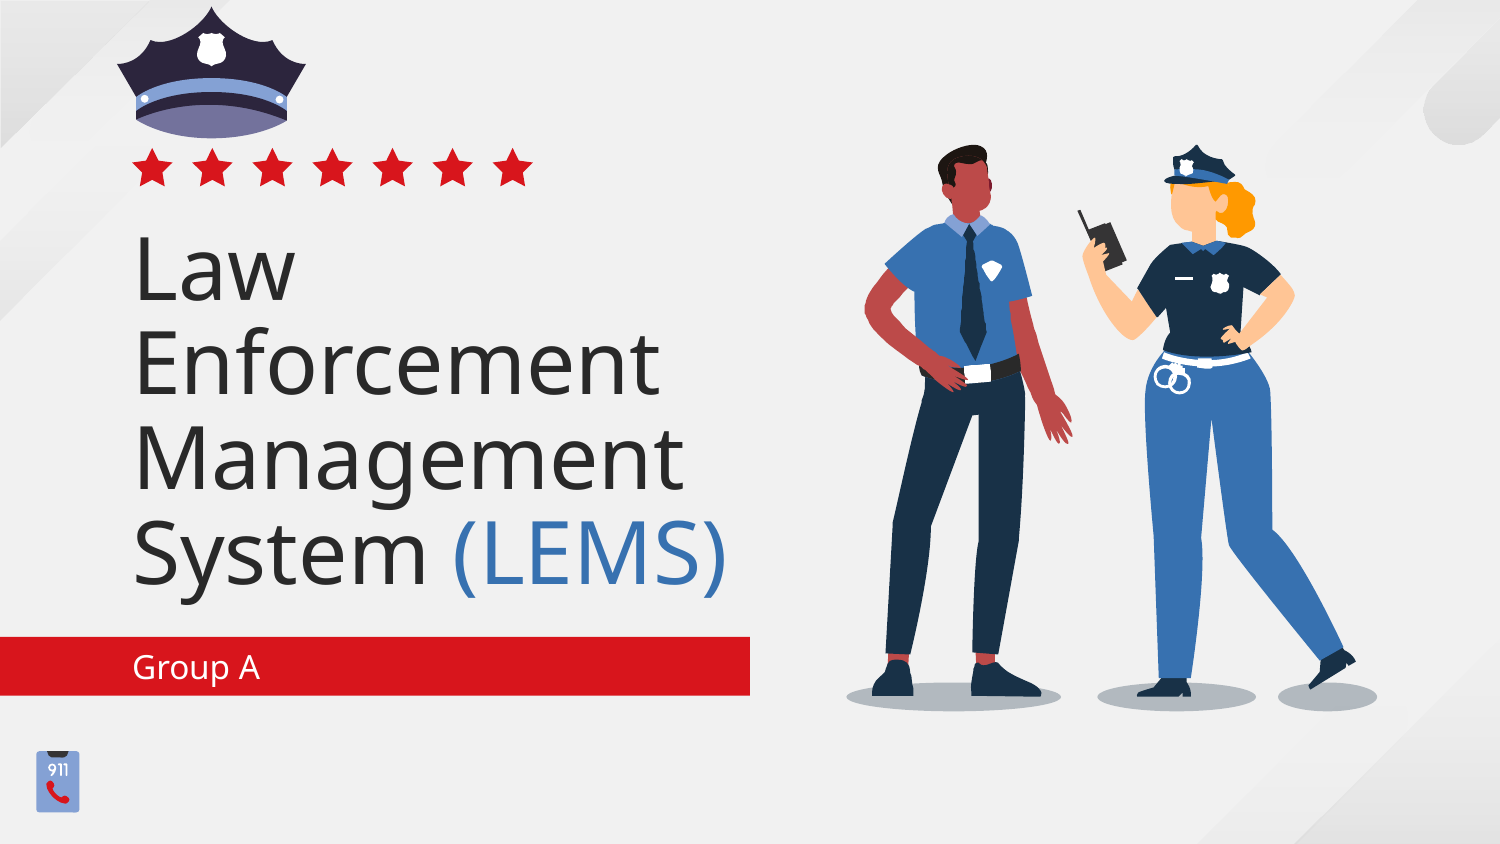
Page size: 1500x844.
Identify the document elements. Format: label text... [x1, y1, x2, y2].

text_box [131, 147, 534, 187]
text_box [1077, 144, 1378, 712]
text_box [36, 750, 80, 813]
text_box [116, 6, 307, 139]
text_box [0, 636, 750, 696]
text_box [846, 144, 1074, 712]
title Law Enforcement Management System (LEMS) [116, 204, 816, 623]
subtitle Group A [116, 642, 750, 691]
